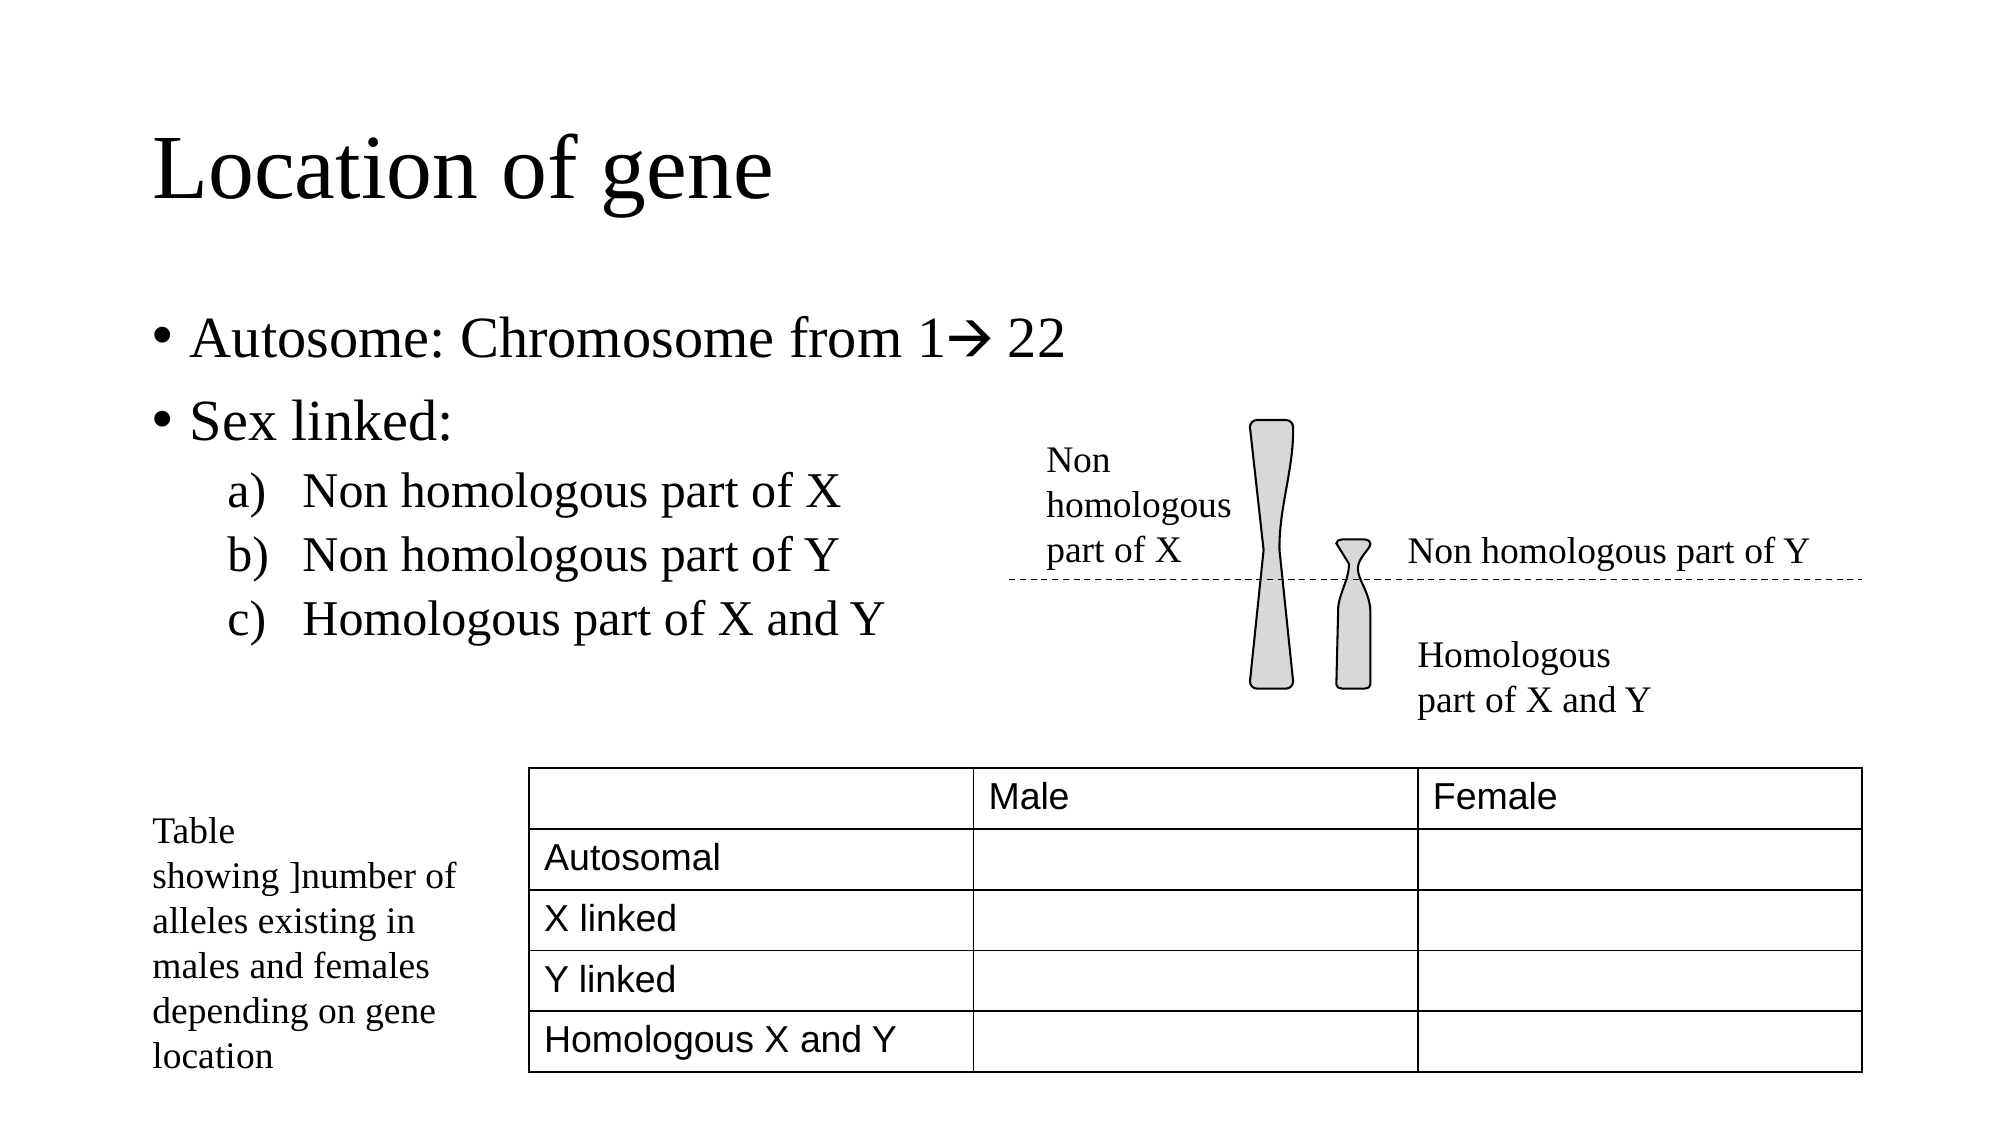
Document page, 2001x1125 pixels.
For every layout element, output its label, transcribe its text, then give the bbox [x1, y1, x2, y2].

table_cell Homologous X and Y [530, 1012, 973, 1071]
text_box [1249, 420, 1294, 427]
table_cell [1419, 951, 1861, 1010]
table_cell [1419, 1012, 1861, 1071]
table_cell [974, 830, 1417, 889]
table_header [530, 769, 973, 828]
table_cell Y linked [530, 951, 973, 1010]
text_box Table showing ]number of alleles existing in males and females depending on gene location [137, 798, 503, 1084]
table_cell [974, 891, 1417, 950]
table_cell X linked [530, 891, 973, 950]
text_box Homologous part of X and Y [1402, 622, 1673, 728]
text_box [1336, 539, 1371, 578]
table_header Female [1419, 769, 1861, 828]
text_box Non homologous part of X [1031, 427, 1296, 578]
text_box Non homologous part of Y [1392, 518, 1841, 578]
table_cell [974, 951, 1417, 1010]
table_header Male [974, 769, 1417, 828]
table_cell [1419, 830, 1861, 889]
title Location of gene [137, 59, 1863, 278]
list Autosome: Chromosome from 1🡪 22 Sex linked: Non homologous part of X Non homologous part of Y Homologous part of X and Y [137, 299, 1863, 729]
text_box [1249, 587, 1294, 689]
table_cell [974, 1012, 1417, 1071]
table_cell [1419, 891, 1861, 950]
table_cell Autosomal [530, 830, 973, 889]
text_box [1336, 587, 1371, 689]
